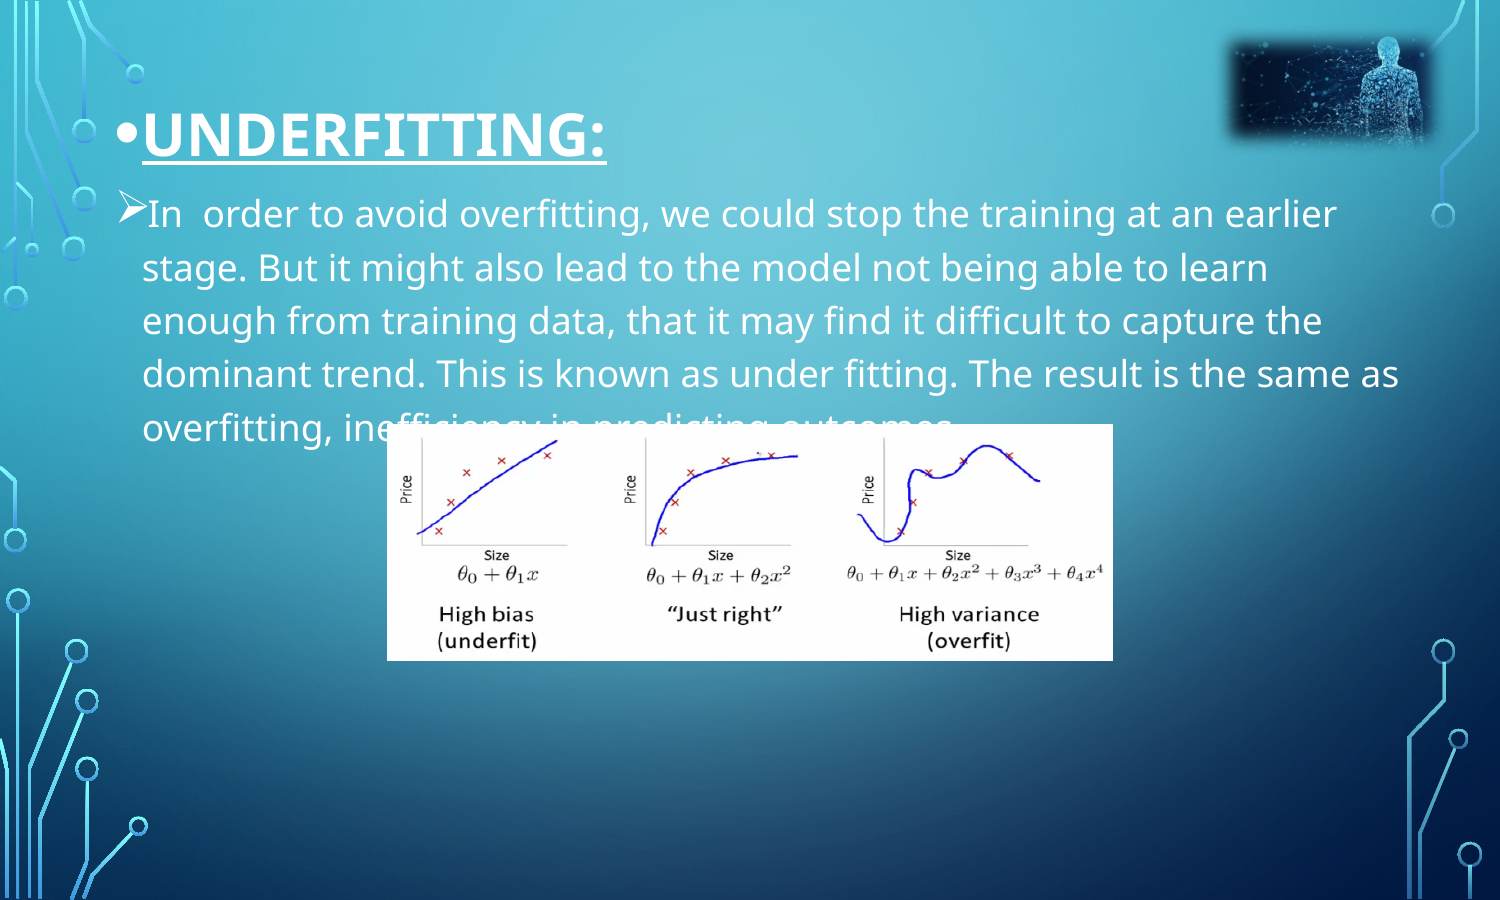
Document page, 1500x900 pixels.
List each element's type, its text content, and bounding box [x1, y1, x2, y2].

picture [387, 424, 1113, 662]
picture [1212, 24, 1450, 156]
list UNDERFITTING: In order to avoid overfitting, we could stop the training at an earlier stage. But it might also lead to the model not being able to learn enough from training data, that it may find it difficult to capture the dominant trend. This is known as under fitting. The result is the same as overfitting, inefficiency in predicting outcomes. [99, 75, 1425, 463]
